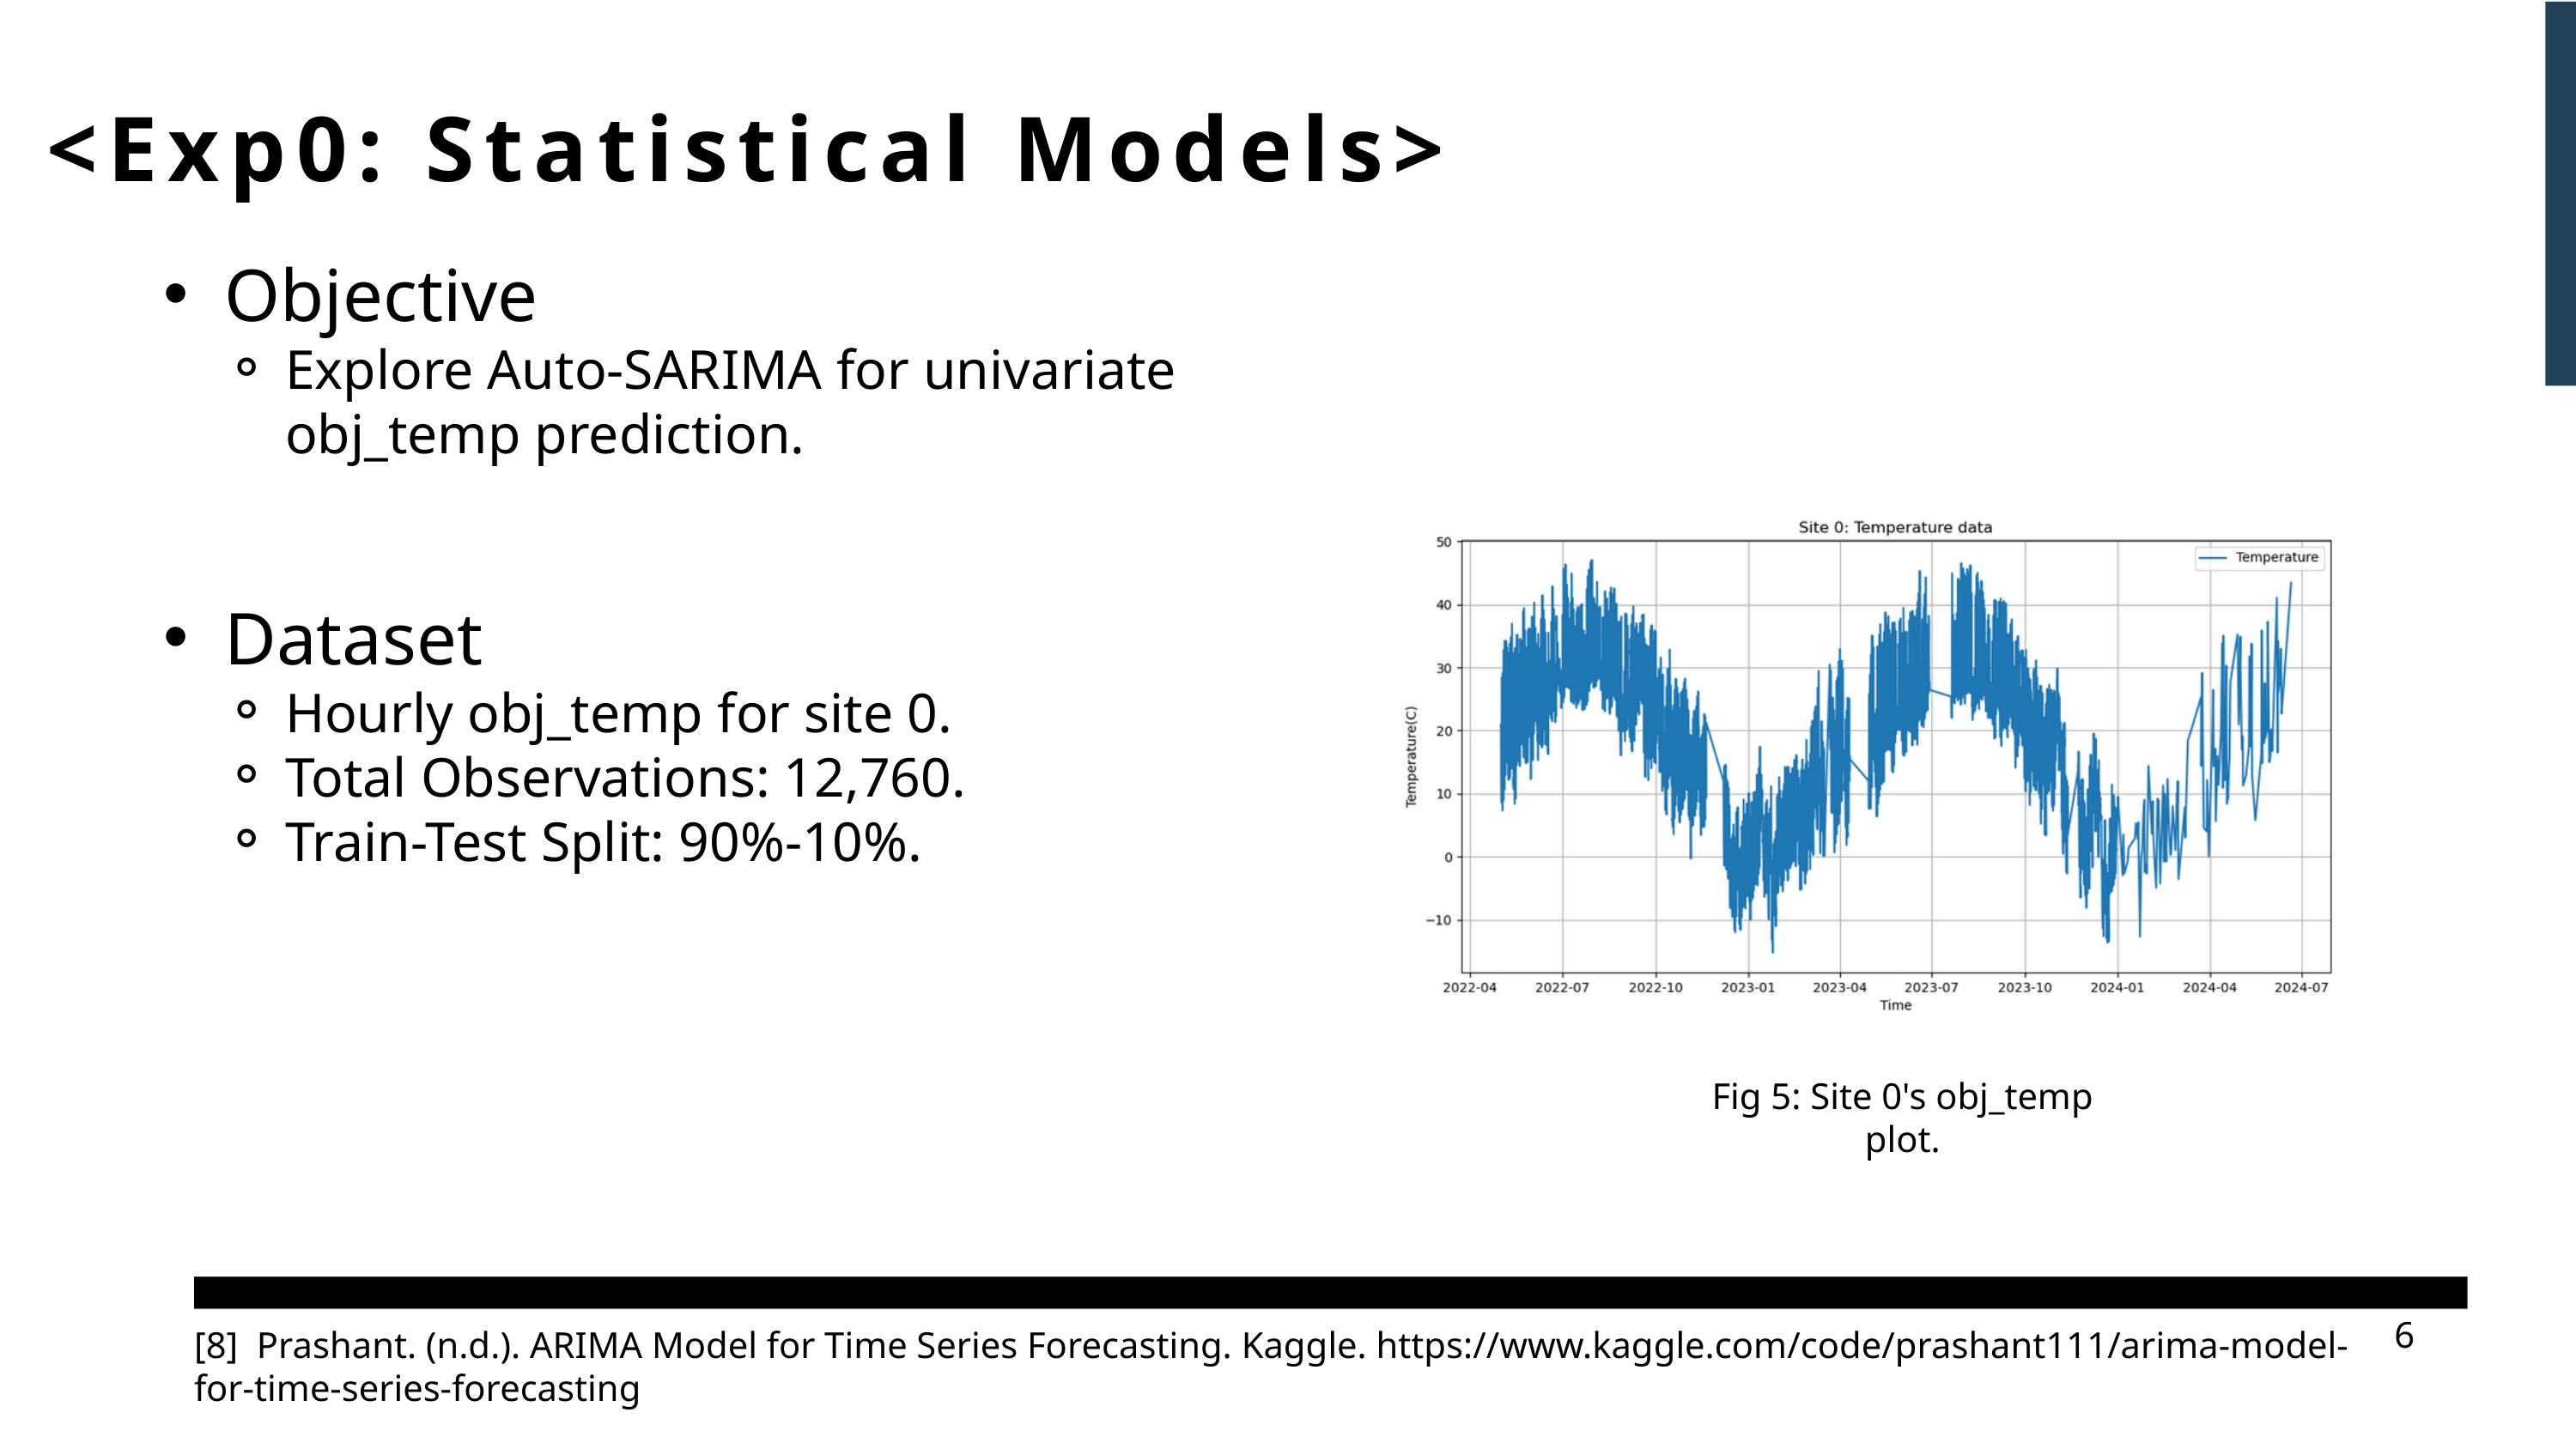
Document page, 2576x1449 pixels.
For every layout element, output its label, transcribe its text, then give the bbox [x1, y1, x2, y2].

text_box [46, 94, 2302, 231]
text_box Fig 5: Site 0's obj_temp plot. [1670, 1074, 2135, 1161]
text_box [2394, 1316, 2443, 1411]
text_box Objective Explore Auto-SARIMA for univariate obj_temp prediction. Dataset Hourly obj_temp for site 0. Total Observations: 12,760. Train-Test Split: 90%-10%. [102, 250, 1339, 1038]
text_box [194, 1276, 2483, 1316]
text_box [8] Prashant. (n.d.). ARIMA Model for Time Series Forecasting. Kaggle. https://www.kaggle.com/code/prashant111/arima-model-for-time-series-forecasting [194, 1322, 2389, 1409]
text_box [1321, 474, 2443, 1034]
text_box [2545, 1, 2576, 386]
